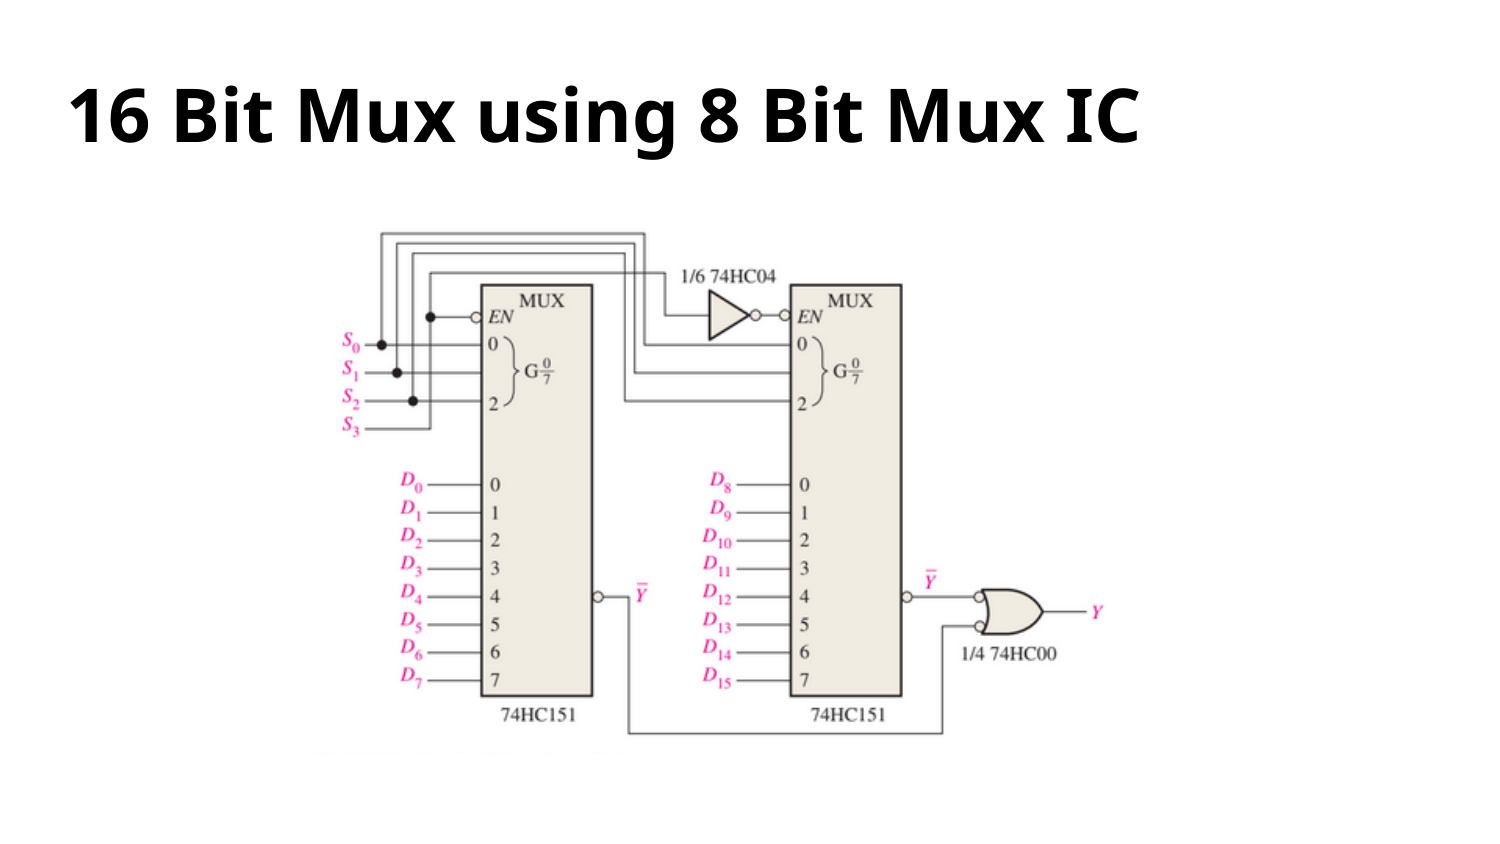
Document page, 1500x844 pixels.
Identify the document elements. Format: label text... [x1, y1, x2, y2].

picture [307, 201, 1136, 755]
title 16 Bit Mux using 8 Bit Mux IC [51, 48, 1449, 180]
